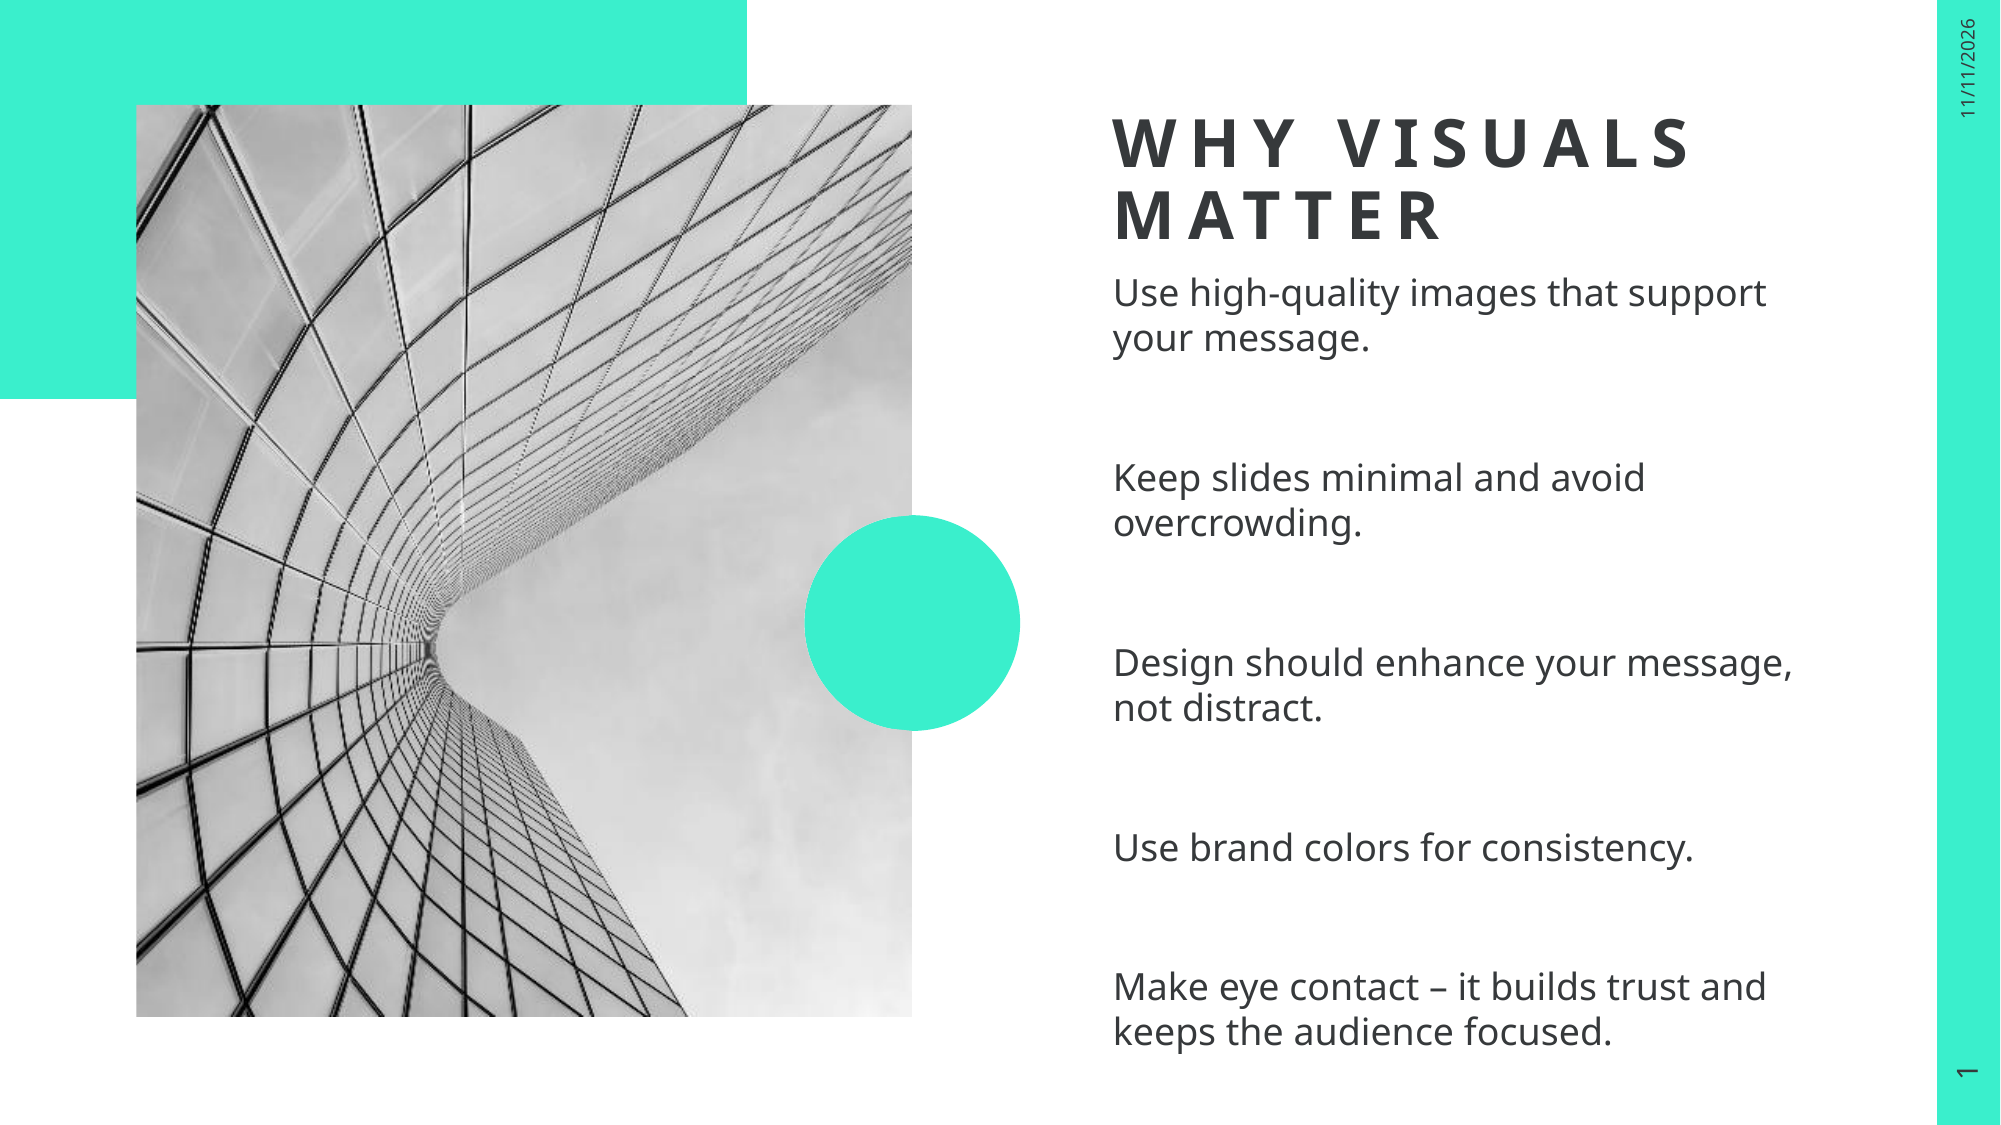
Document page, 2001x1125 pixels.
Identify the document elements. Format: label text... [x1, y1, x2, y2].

list Use high-quality images that support your message. Keep slides minimal and avoid overcrowding. Design should enhance your message, not distract. Use brand colors for consistency. Make eye contact – it builds trust and keeps the audience focused. [1098, 253, 1844, 885]
picture [136, 104, 912, 1017]
title Why visuals matter [1098, 23, 1844, 253]
slide_number 1 [1937, 1019, 2000, 1125]
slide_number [1937, 0, 2000, 139]
